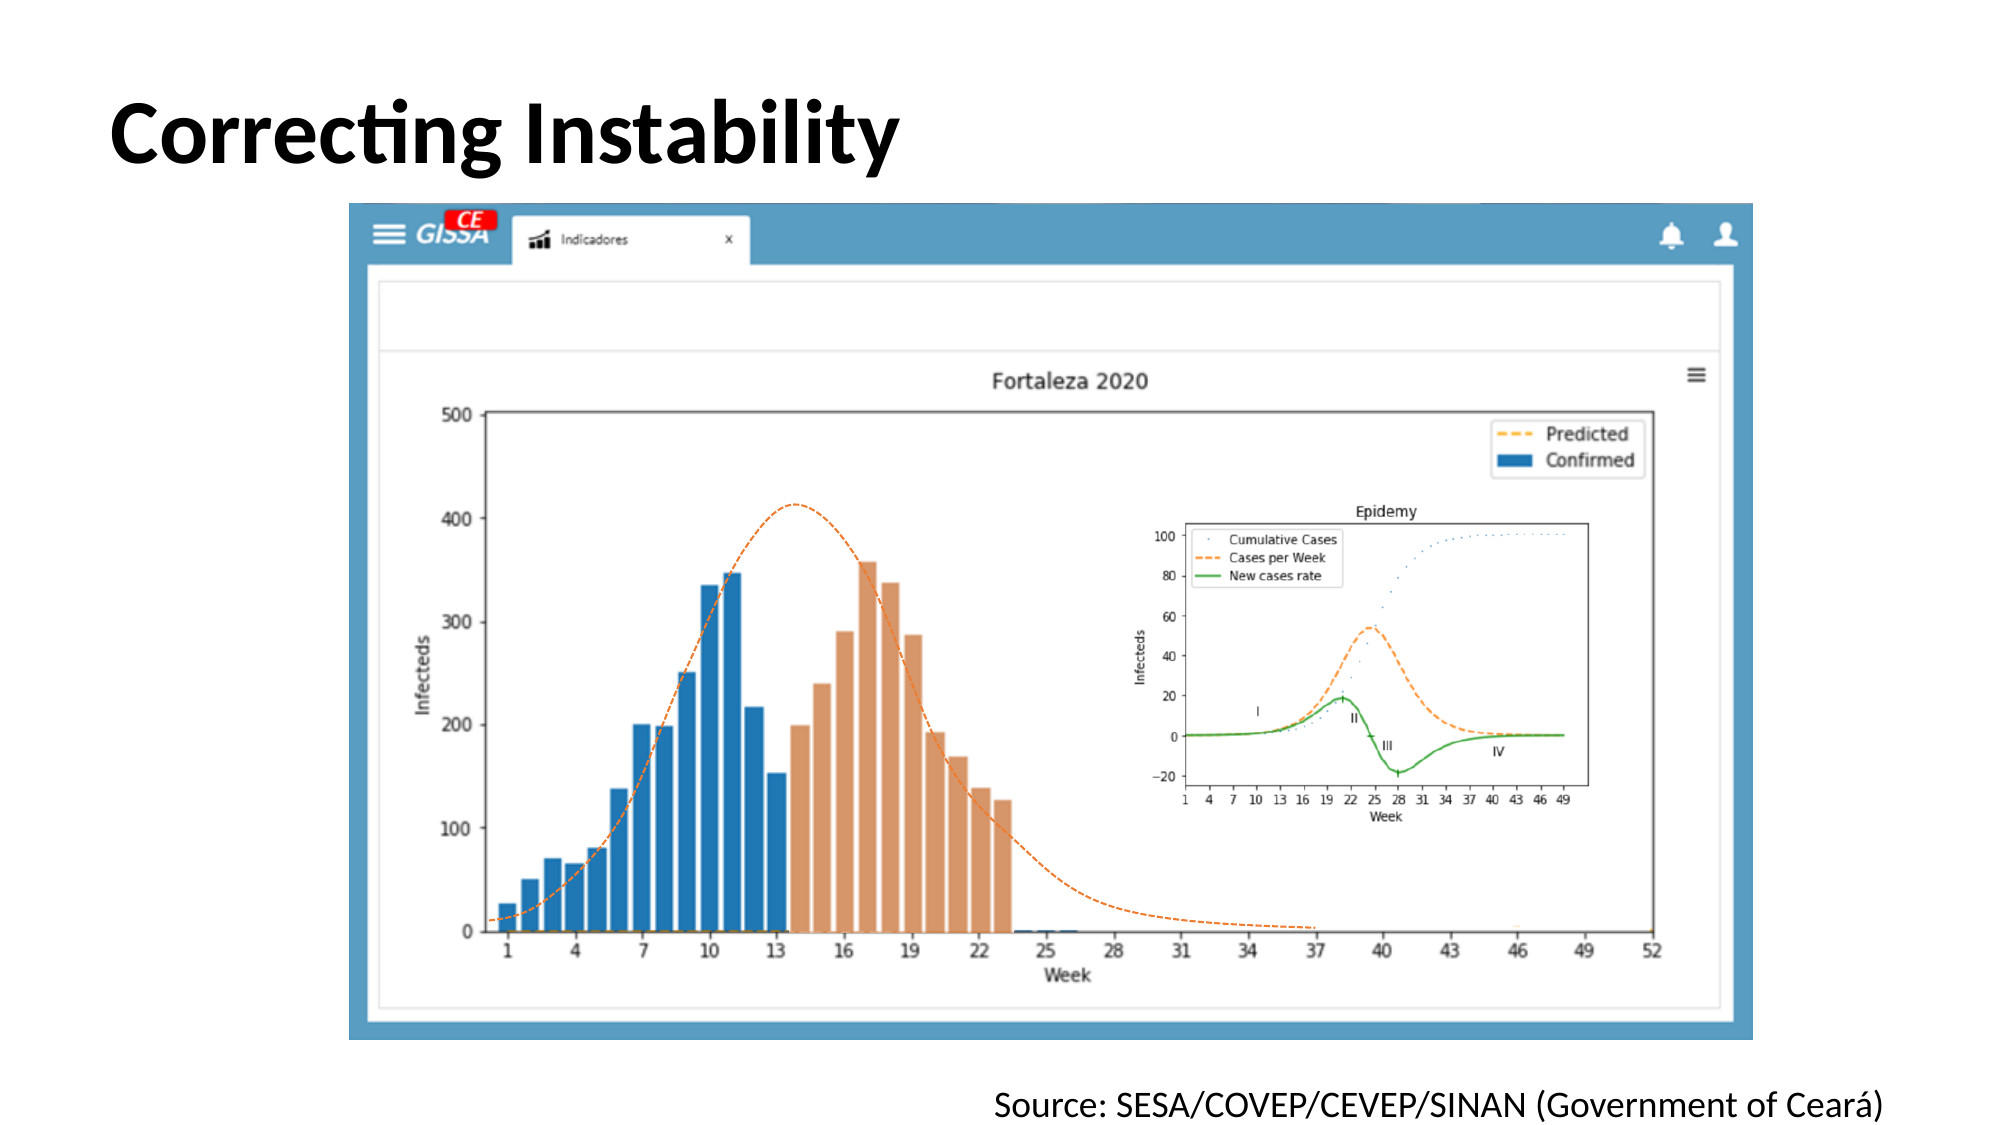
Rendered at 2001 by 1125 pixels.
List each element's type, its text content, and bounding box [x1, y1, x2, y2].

text_box Correcting Instability [96, 64, 918, 190]
text_box Source: SESA/COVEP/CEVEP/SINAN (Government of Ceará) [979, 1072, 1980, 1125]
picture [349, 203, 1753, 1040]
